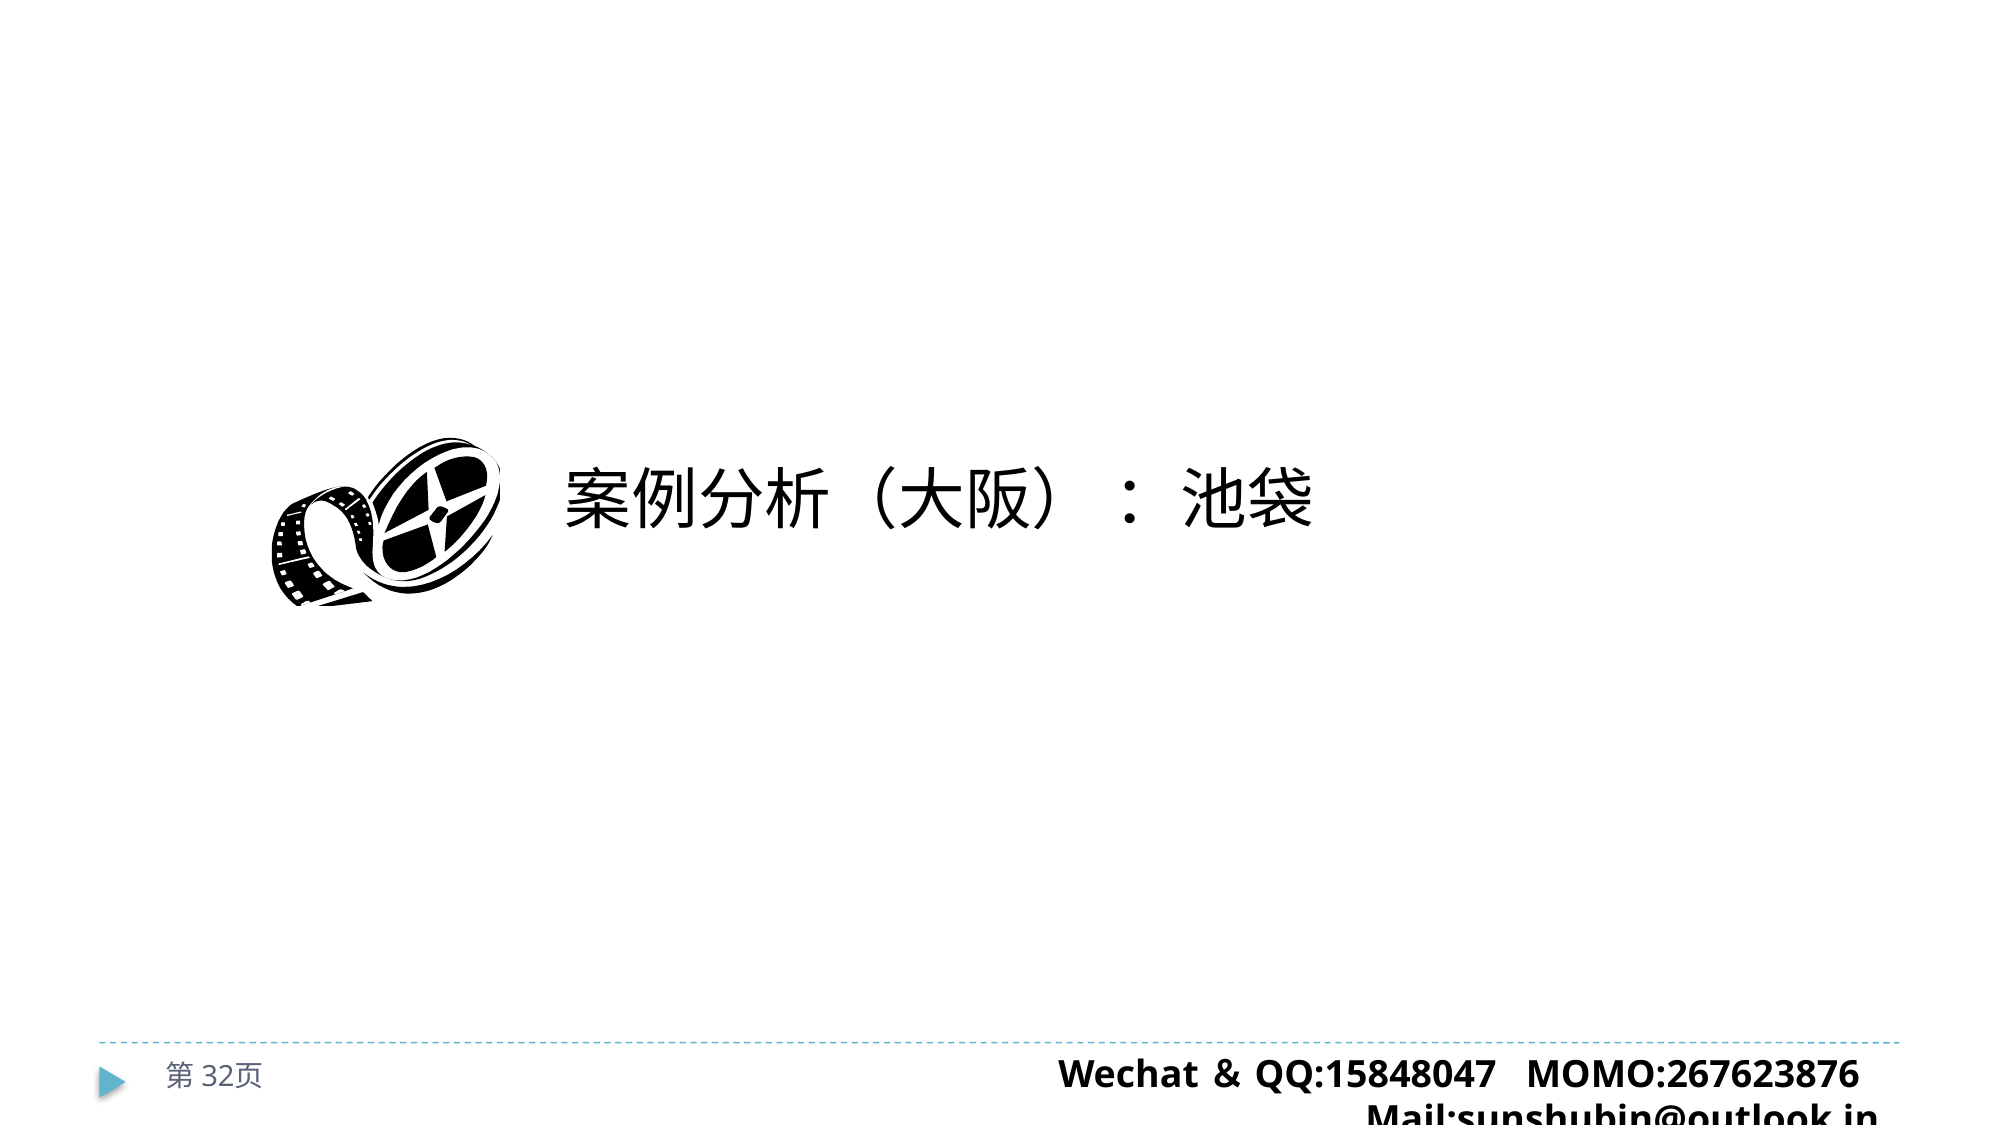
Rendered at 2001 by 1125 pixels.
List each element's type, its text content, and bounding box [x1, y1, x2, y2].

list 案例分析（大阪） ：池袋 [549, 450, 1788, 563]
slide_number 第32页 [150, 1050, 483, 1111]
